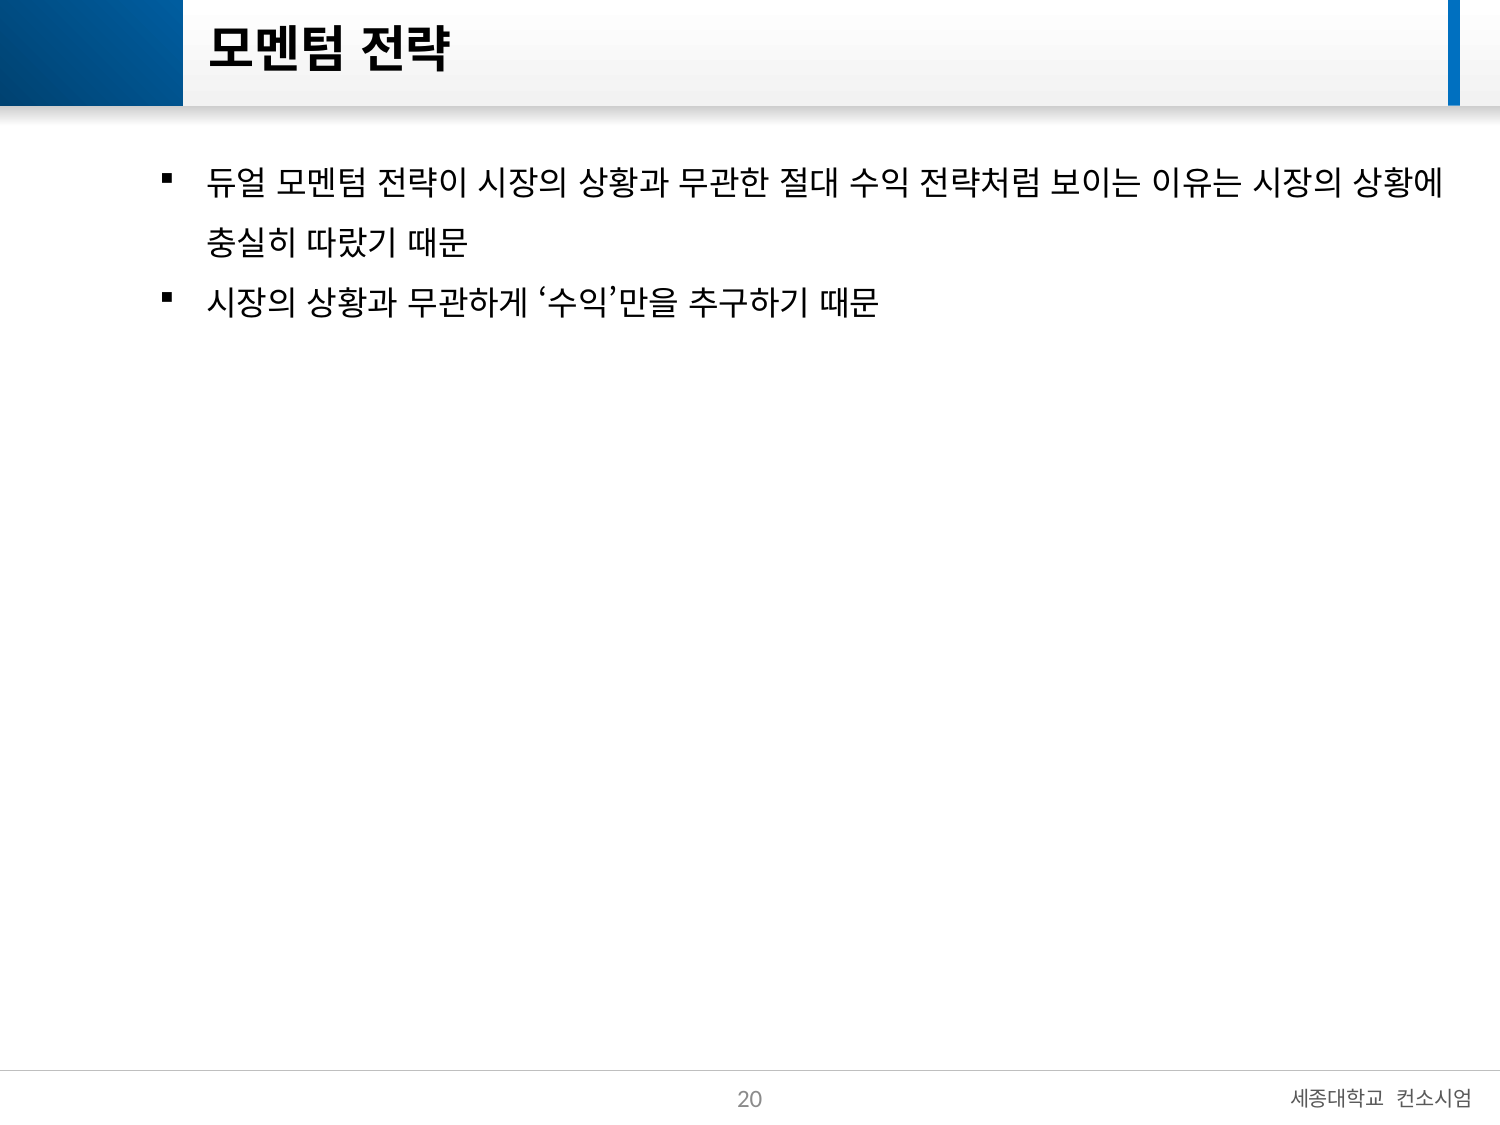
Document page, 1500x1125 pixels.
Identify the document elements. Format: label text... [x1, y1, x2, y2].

title 모멘텀 전략 [193, 10, 1436, 91]
text_box 듀얼 모멘텀 전략이 시장의 상황과 무관한 절대 수익 전략처럼 보이는 이유는 시장의 상황에 충실히 따랐기 때문 시장의 상황과 무관하게 ‘수익’만을 추구하기 때문 [144, 135, 1461, 390]
